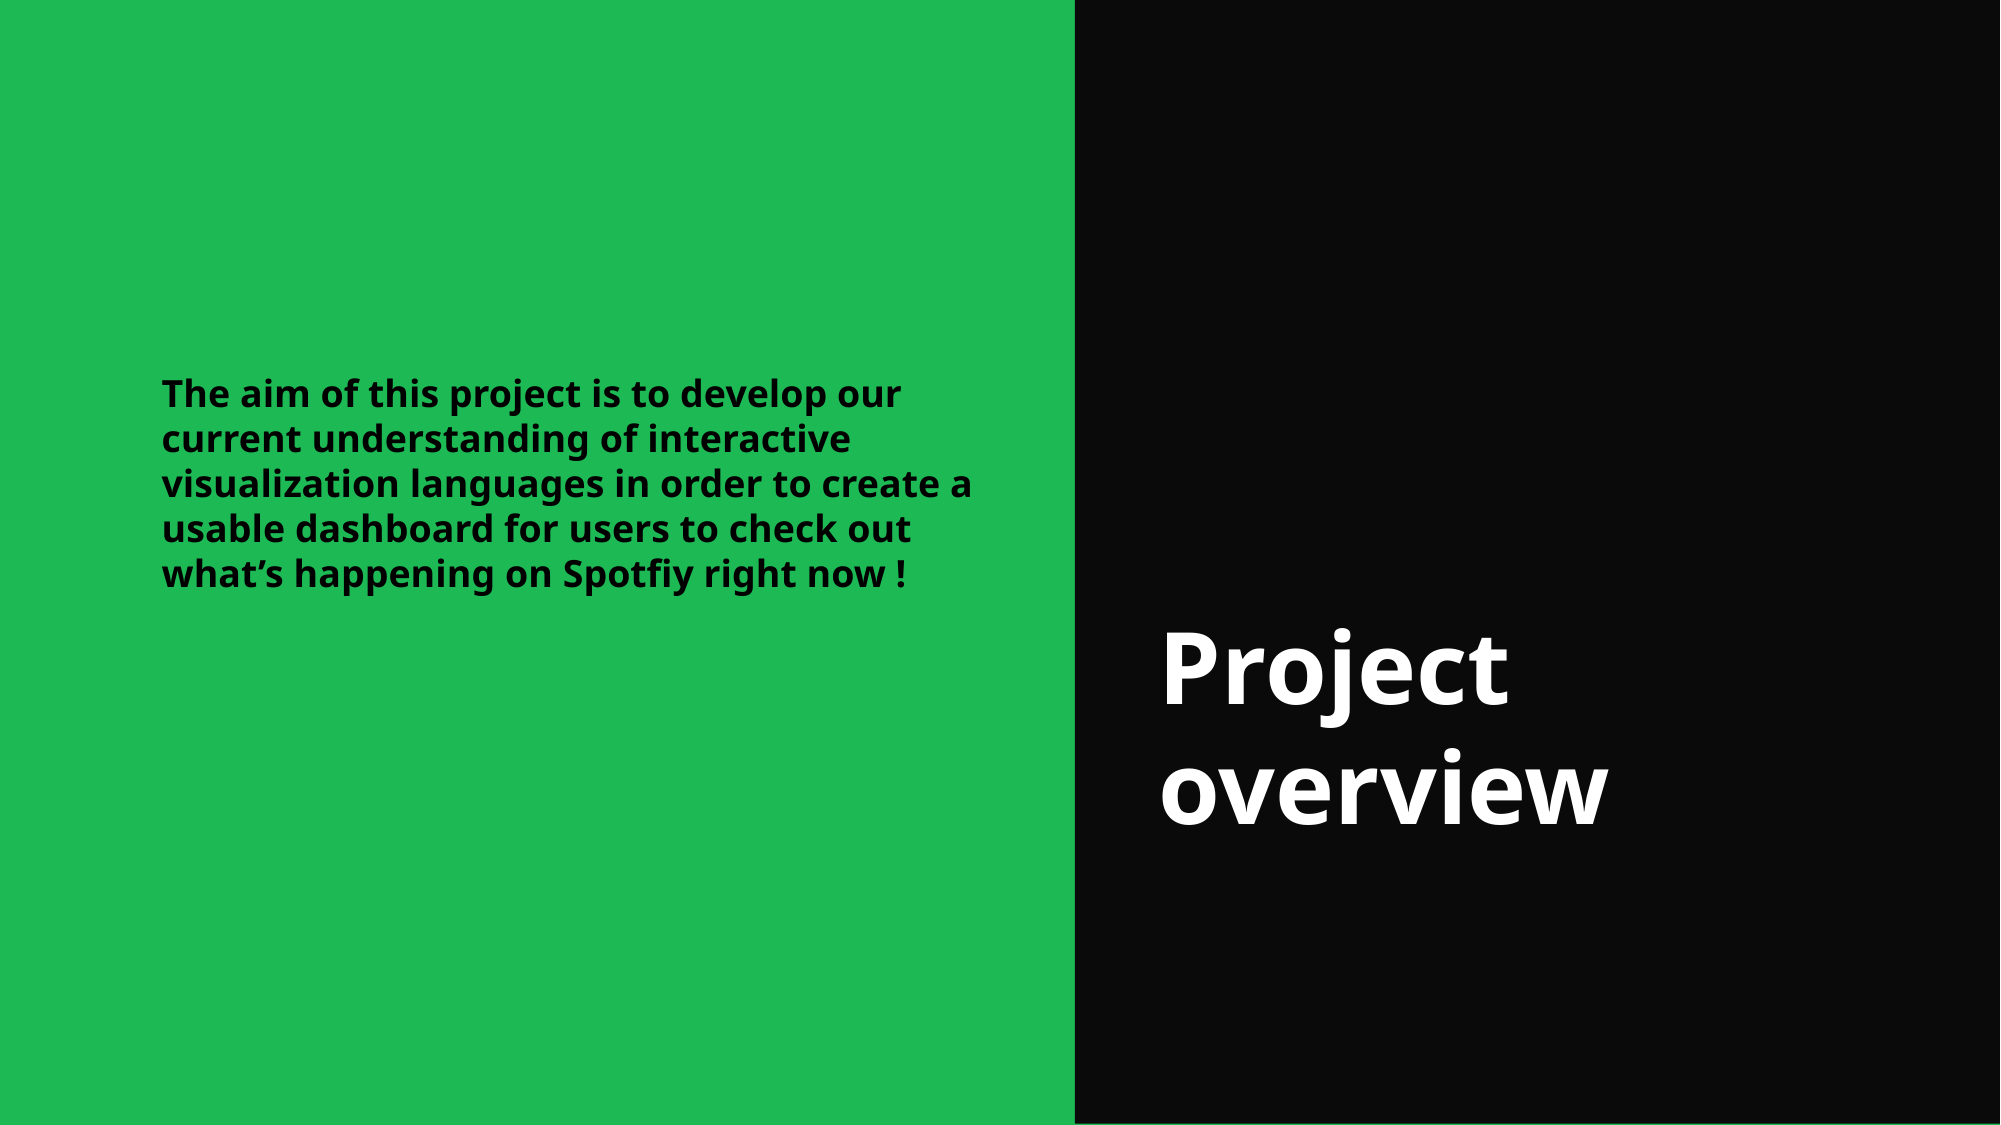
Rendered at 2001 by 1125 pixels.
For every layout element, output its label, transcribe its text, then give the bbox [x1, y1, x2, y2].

text_box [1074, 0, 2000, 1125]
text_box The aim of this project is to develop our current understanding of interactive visualization languages in order to create a usable dashboard for users to check out what’s happening on Spotfiy right now ! [146, 362, 1000, 602]
text_box Project overview [1158, 604, 1702, 845]
